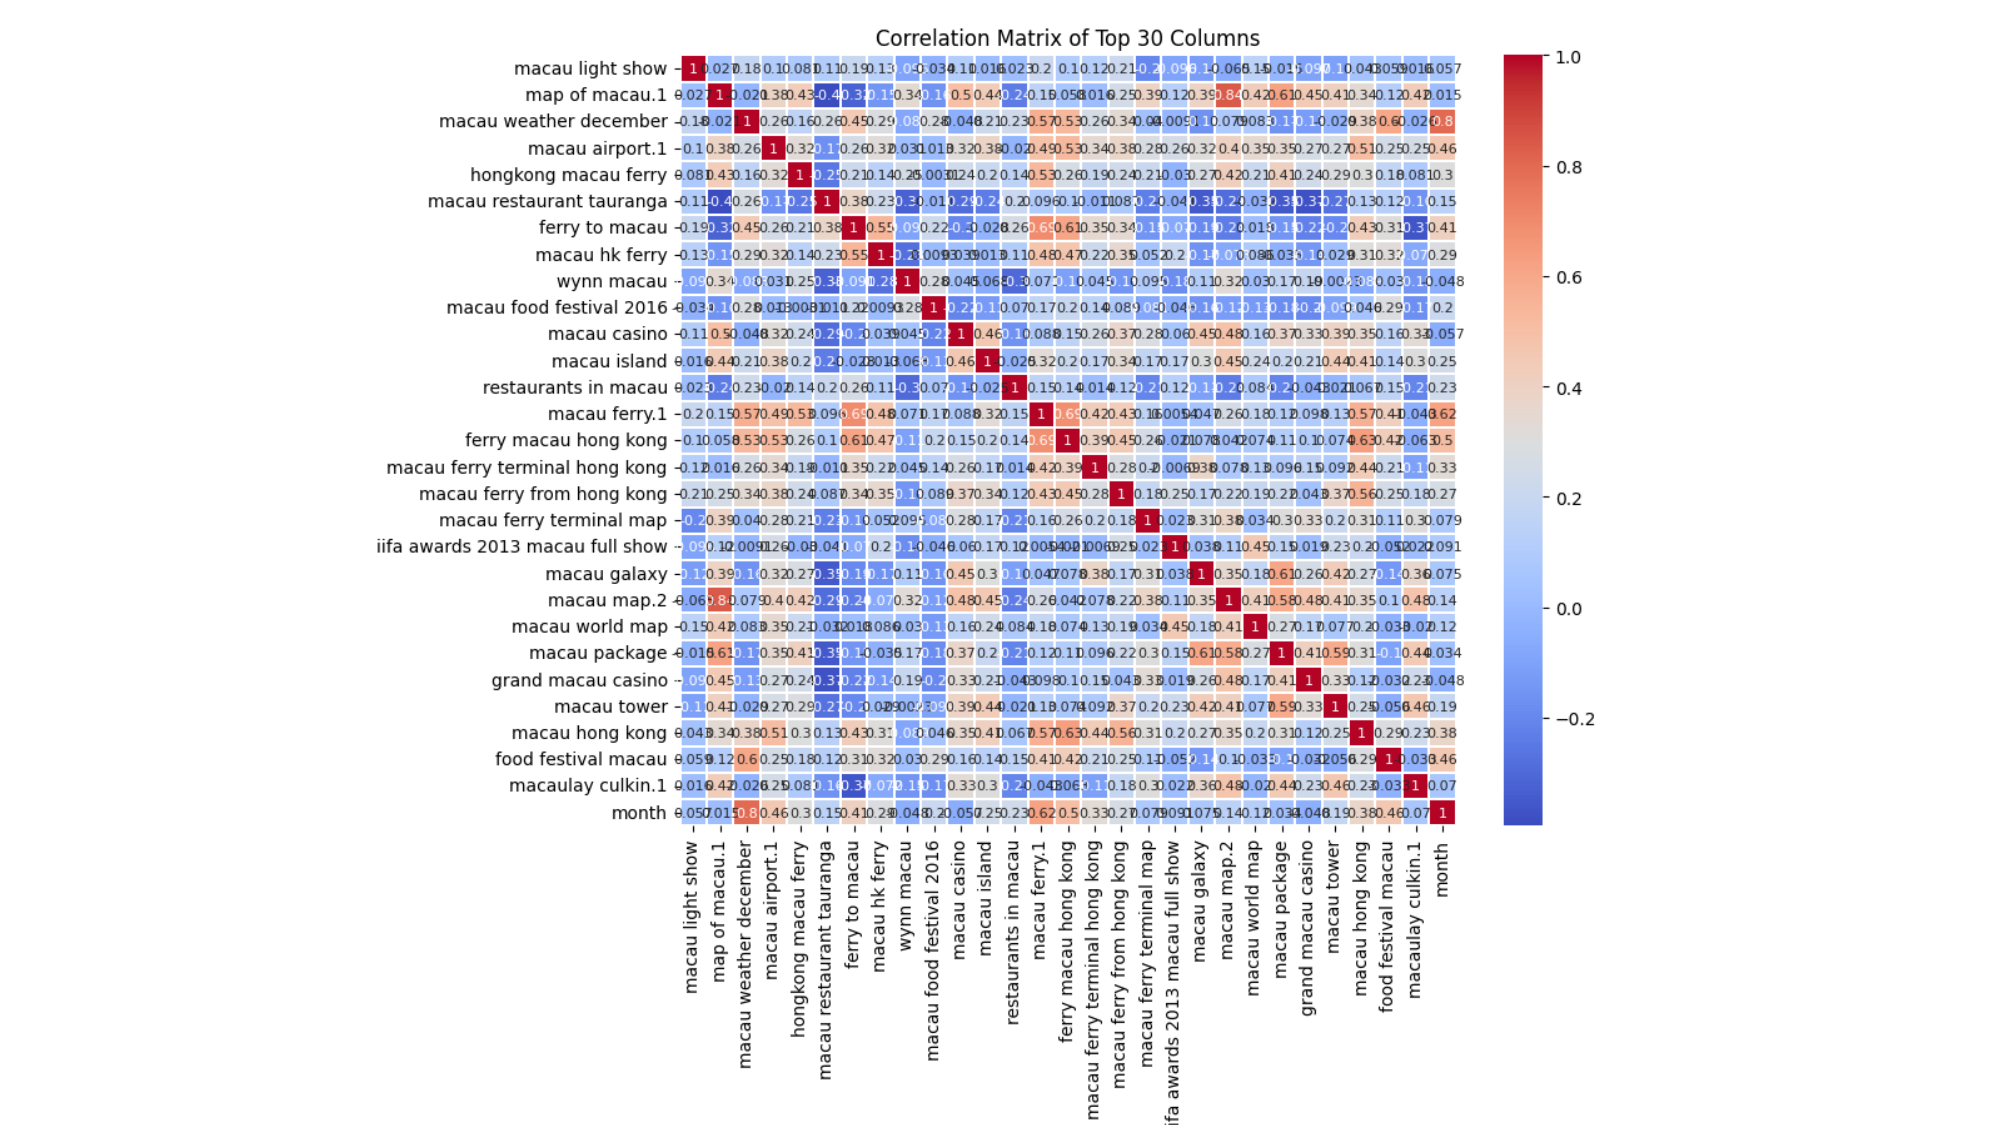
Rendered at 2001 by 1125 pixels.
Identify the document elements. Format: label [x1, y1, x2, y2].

picture [364, 16, 1609, 1125]
